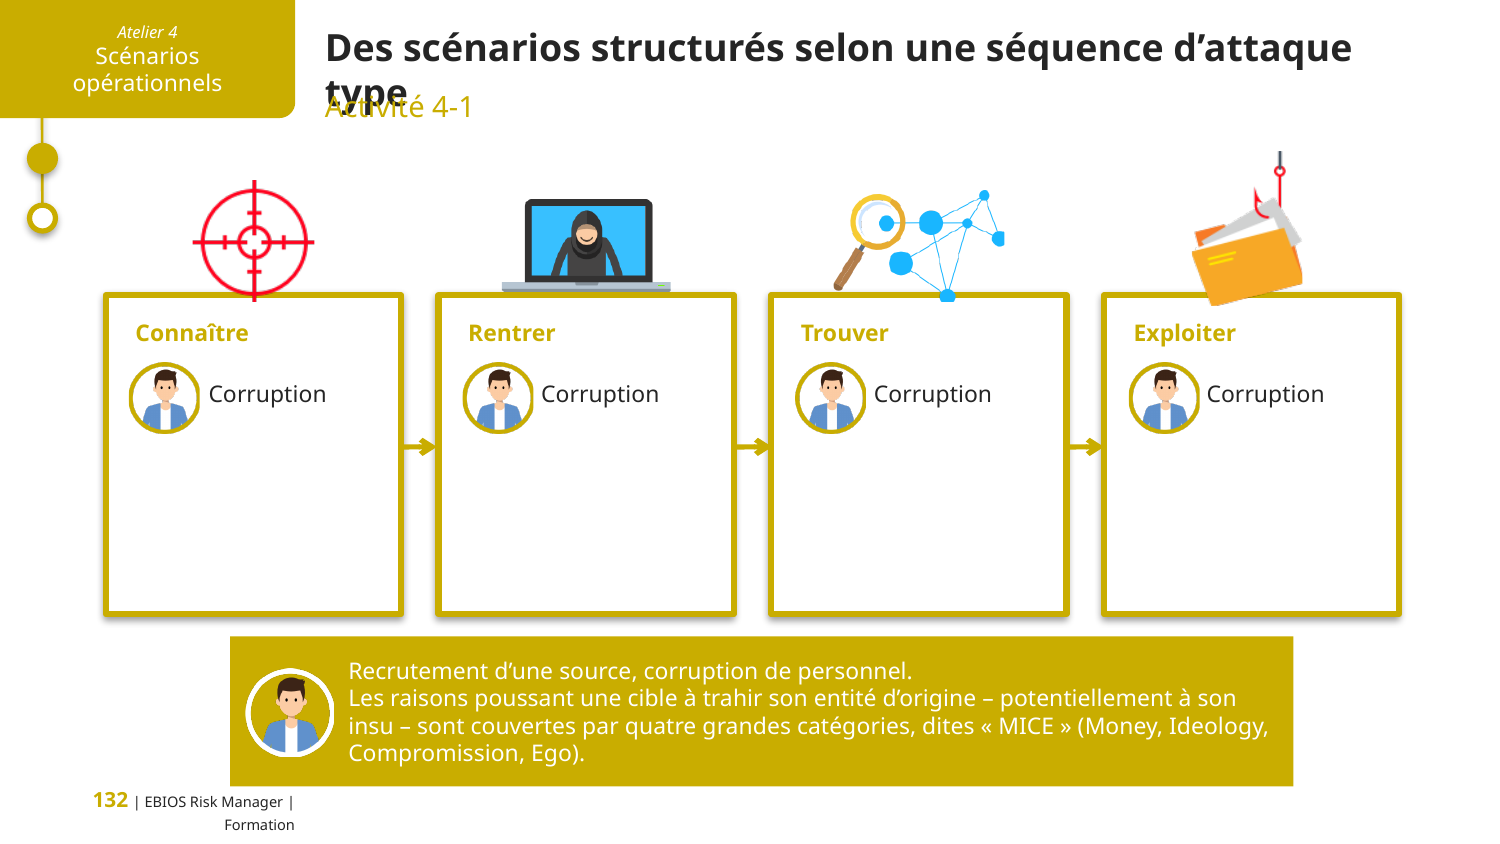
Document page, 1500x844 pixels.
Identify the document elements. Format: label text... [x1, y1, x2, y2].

text_box Rentrer Corruption [438, 294, 735, 615]
picture [794, 361, 867, 434]
text_box Exploiter Corruption [1103, 294, 1400, 615]
text_box Des scénarios structurés selon une séquence d’attaque type [324, 23, 1447, 114]
picture [833, 190, 1005, 303]
picture [462, 361, 534, 434]
picture [128, 361, 200, 434]
picture [244, 668, 335, 758]
picture [192, 179, 315, 303]
text_box Activité 4-1 [324, 88, 1381, 124]
text_box Connaître Corruption [105, 294, 402, 615]
picture [1128, 361, 1200, 434]
picture [501, 199, 671, 292]
picture [1191, 150, 1303, 306]
text_box Recrutement d’une source, corruption de personnel. Les raisons poussant une cible à trahir son entité d’origine – potentiellement à son insu – sont couvertes par quatre grandes catégories, dites « MICE » (Money, Ideology, Compromission, Ego). [228, 634, 1296, 788]
text_box Trouver Corruption [770, 294, 1067, 615]
